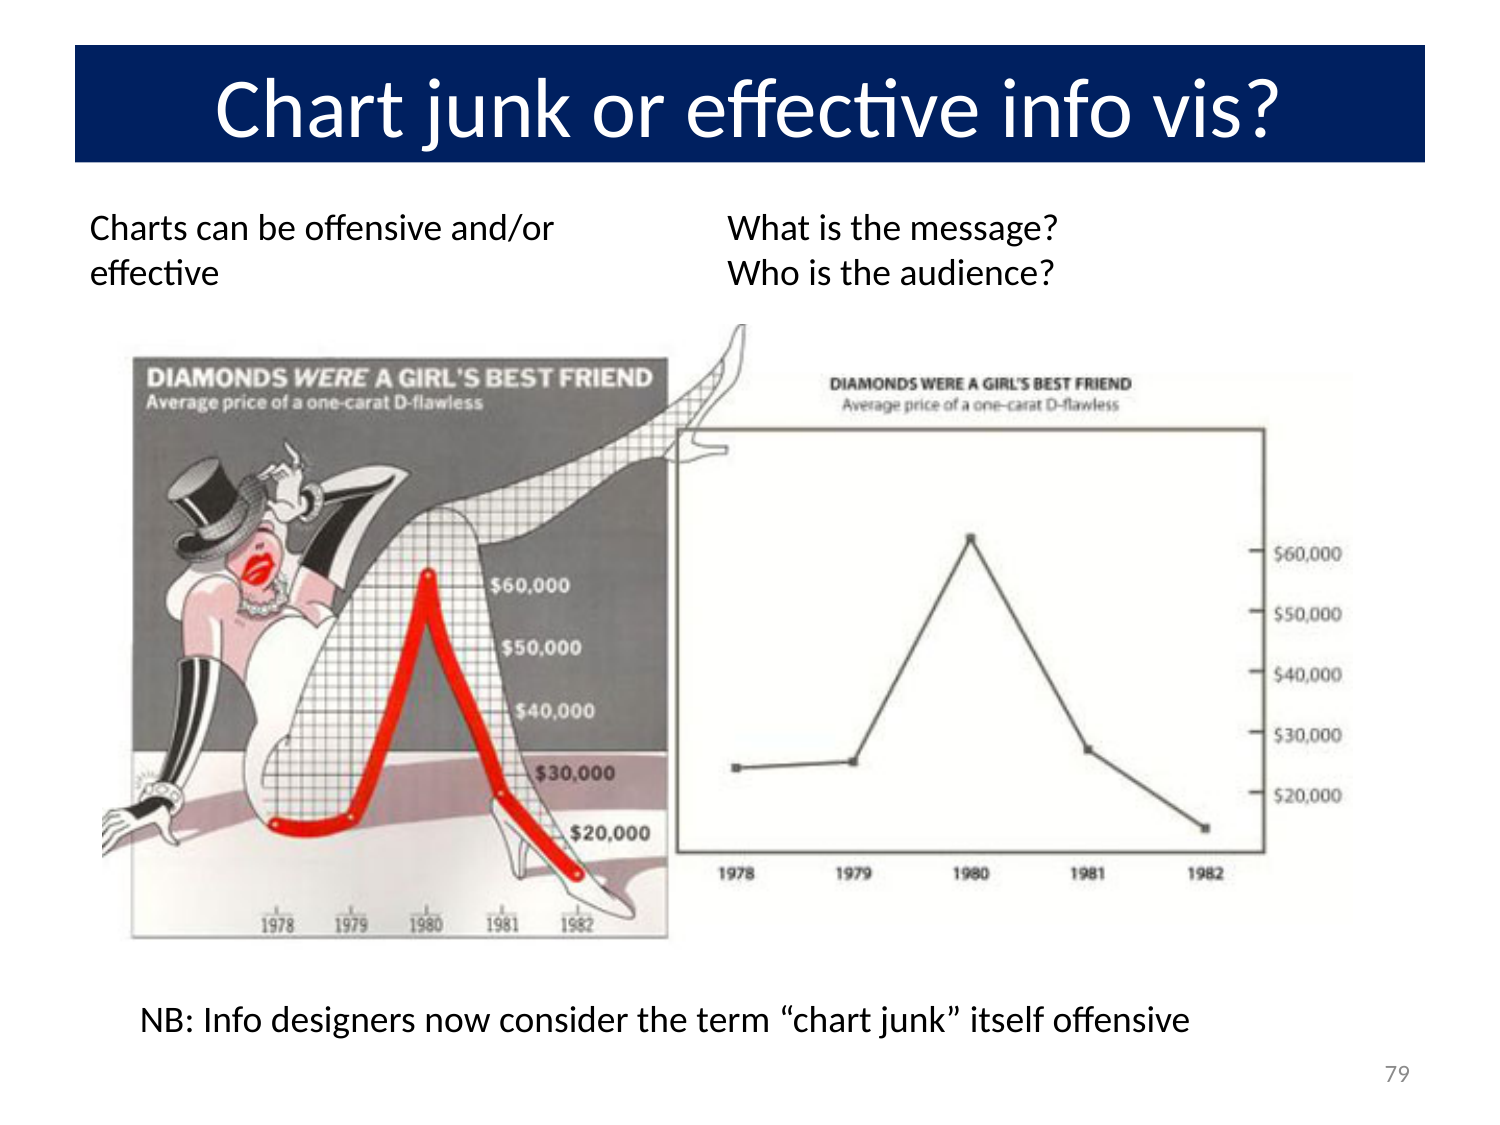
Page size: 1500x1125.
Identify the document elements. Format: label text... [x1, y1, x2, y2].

text_box What is the message? Who is the audience? [712, 195, 1325, 300]
text_box Charts can be offensive and/or effective [74, 195, 663, 300]
picture [102, 324, 1354, 951]
slide_number 79 [1074, 1042, 1425, 1103]
text_box NB: Info designers now consider the term “chart junk” itself offensive [124, 987, 1325, 1048]
title Chart junk or effective info vis? [75, 45, 1425, 163]
